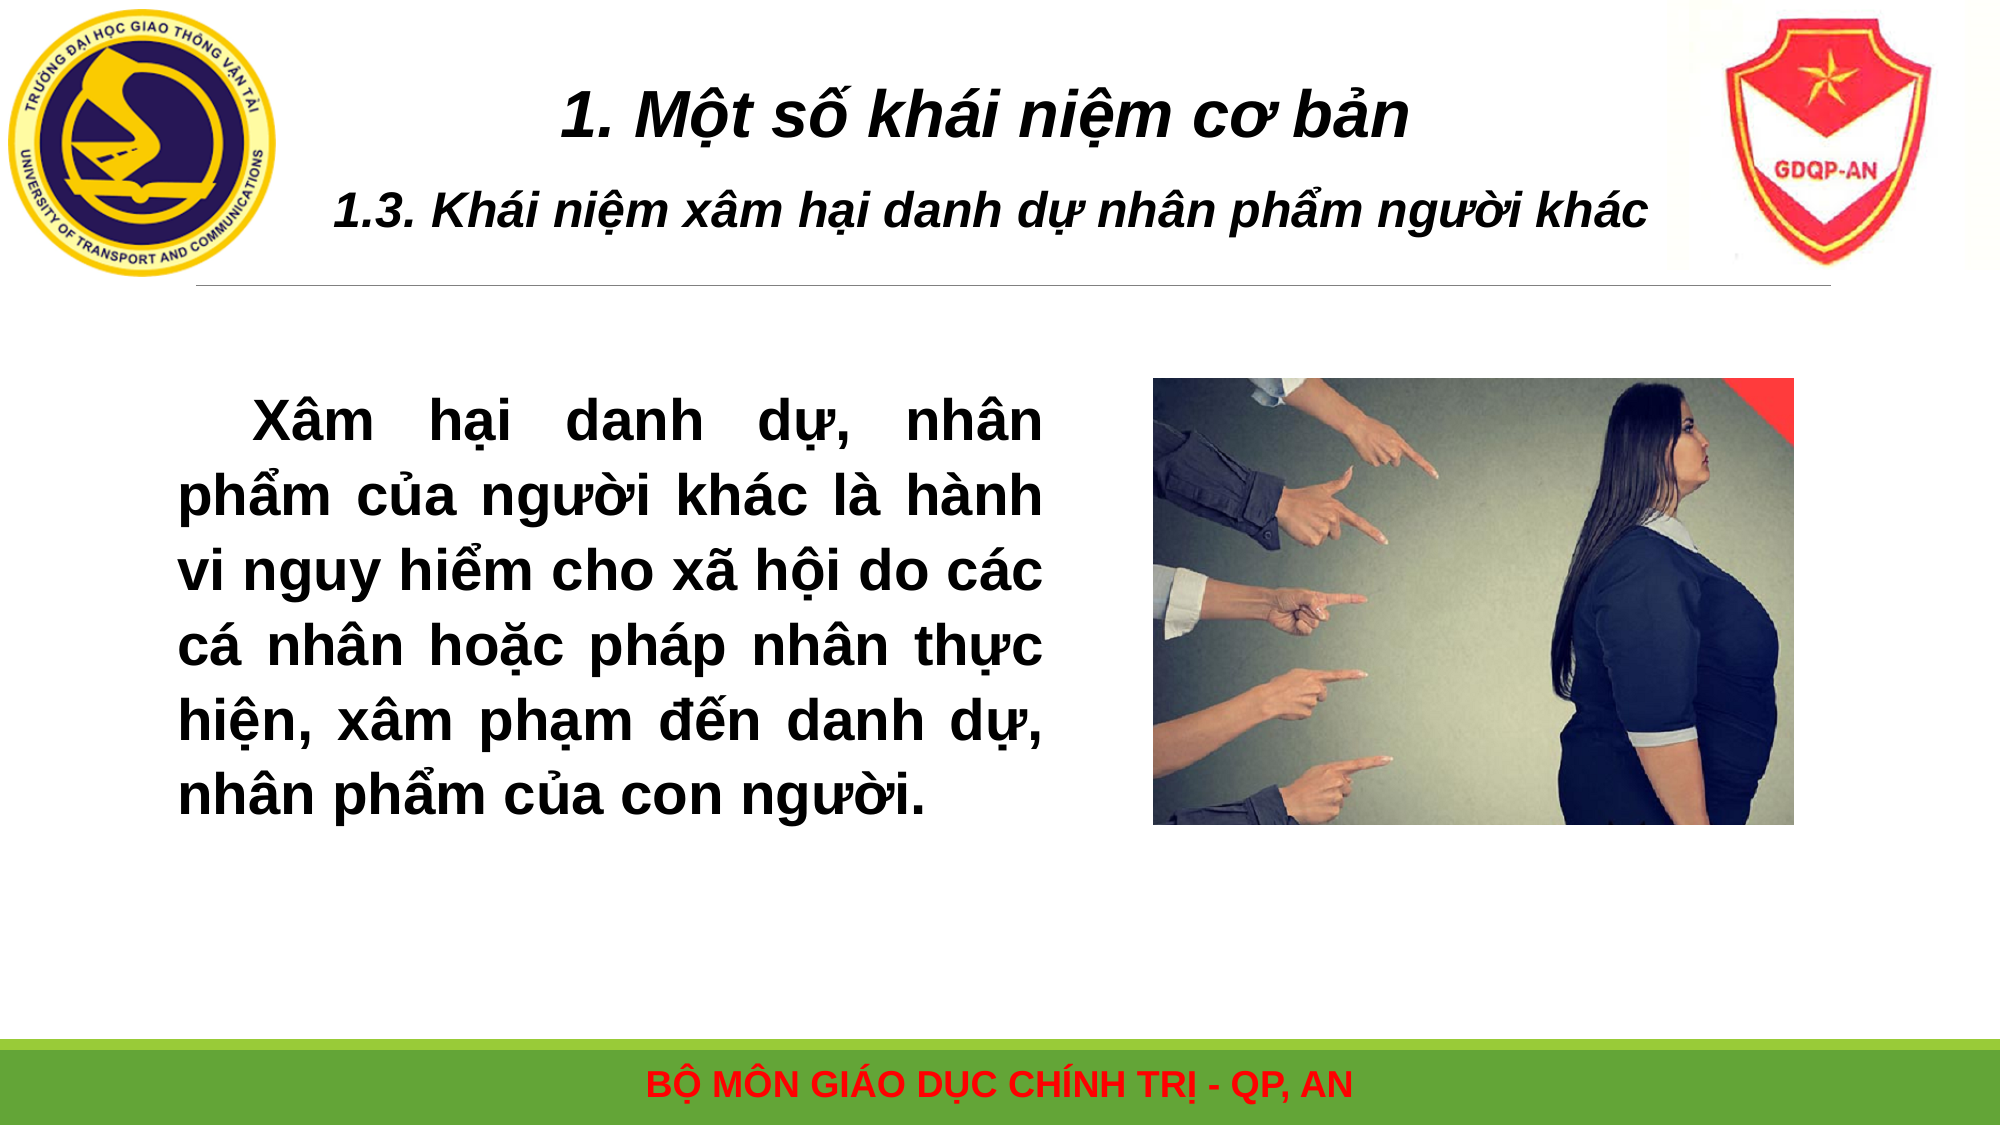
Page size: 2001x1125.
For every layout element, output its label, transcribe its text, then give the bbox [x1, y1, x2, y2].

picture [1152, 378, 1795, 826]
text_box BỘ MÔN GIÁO DỤC CHÍNH TRỊ - QP, AN [630, 1052, 1370, 1113]
picture [1666, 0, 2000, 271]
text_box 1. Một số khái niệm cơ bản [305, 63, 1663, 159]
text_box 1.3. Khái niệm xâm hại danh dự nhân phẩm người khác [284, 170, 1663, 245]
picture [8, 9, 277, 277]
text_box Xâm hại danh dự, nhân phẩm của người khác là hành vi nguy hiểm cho xã hội do các cá nhân hoặc pháp nhân thực hiện, xâm phạm đến danh dự, nhân phẩm của con người. [162, 370, 1060, 834]
